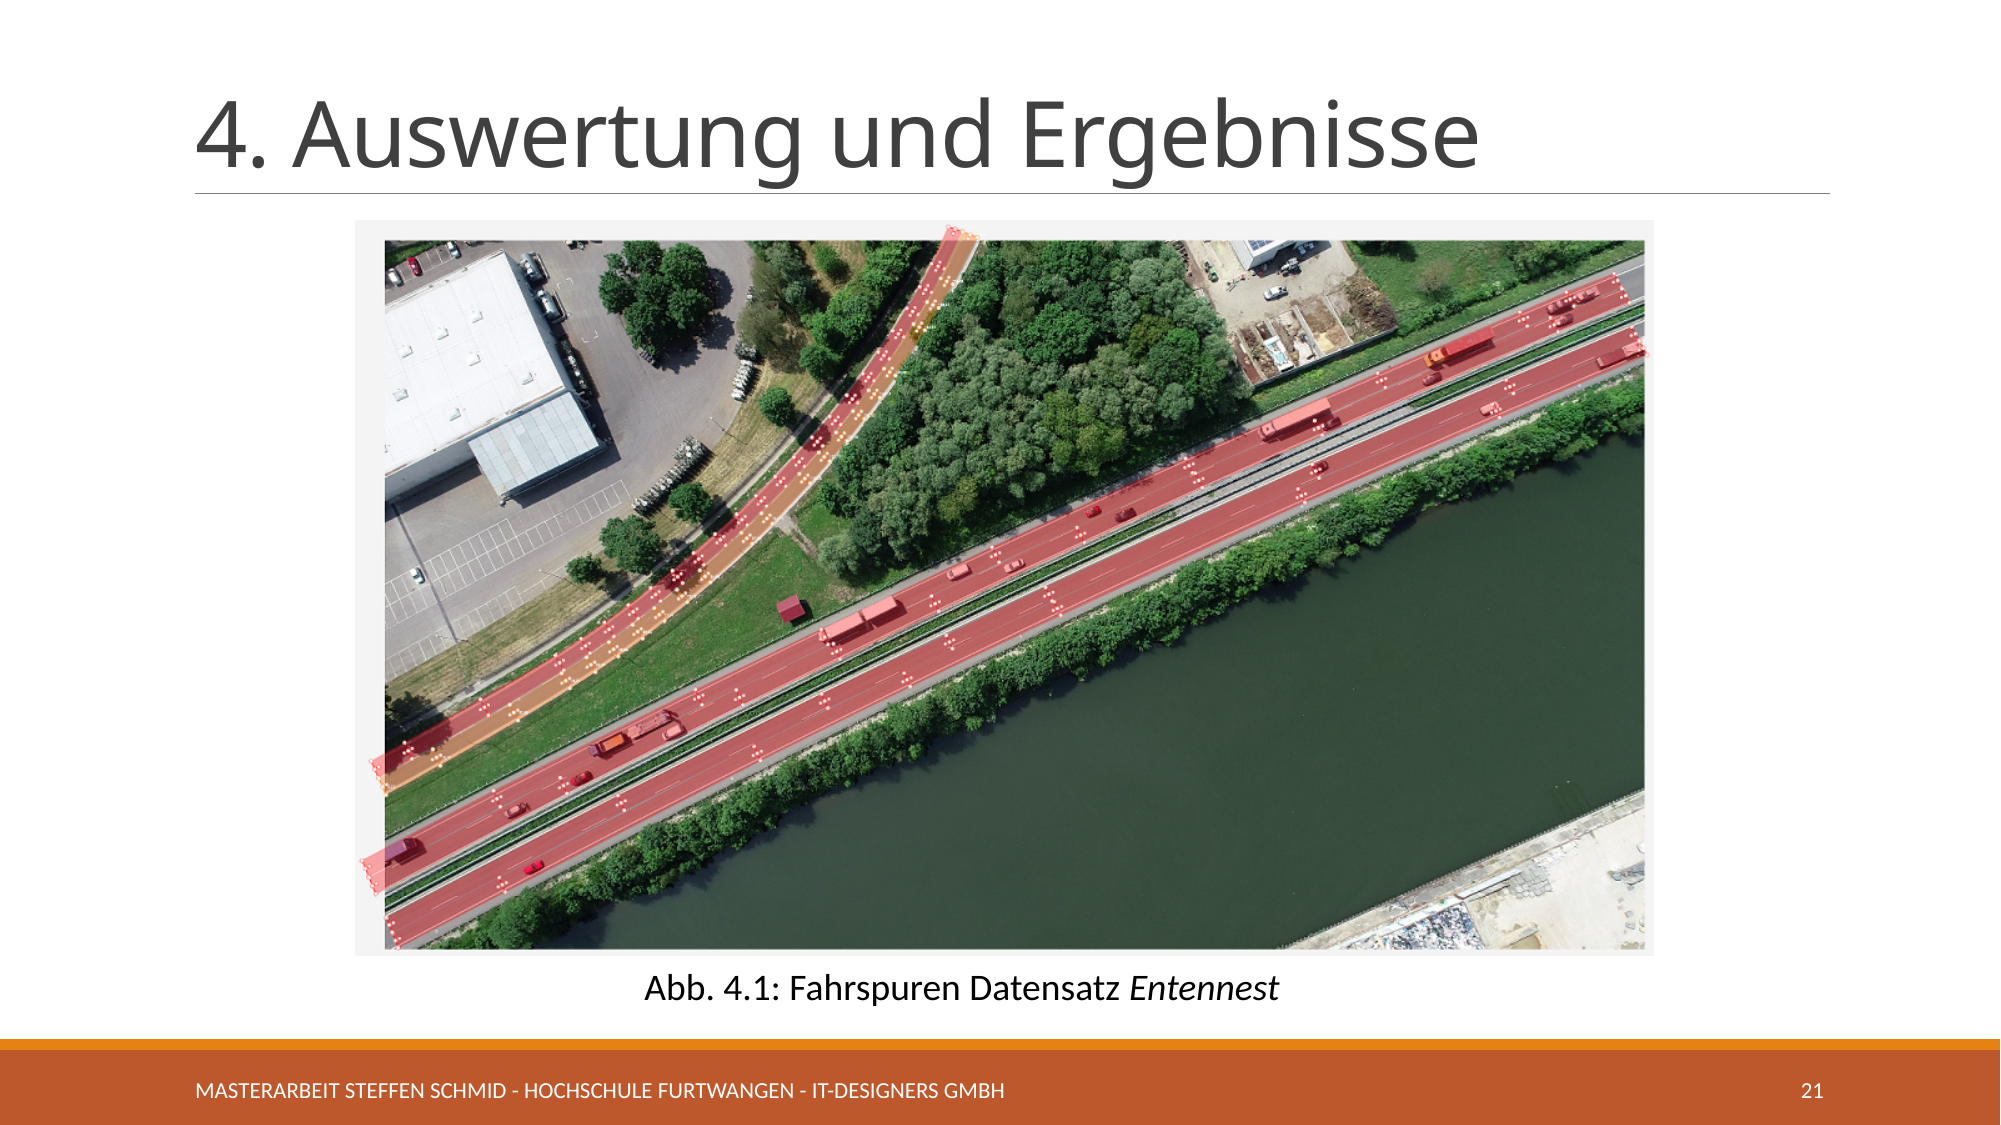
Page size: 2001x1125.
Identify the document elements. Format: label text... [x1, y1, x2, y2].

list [354, 220, 1654, 957]
text_box Abb. 4.1: Fahrspuren Datensatz Entennest [629, 964, 1490, 1016]
title 4. Auswertung und Ergebnisse [180, 47, 1830, 194]
footer Masterarbeit Steffen Schmid - Hochschule Furtwangen - IT-Designers GmbH [180, 1059, 1396, 1120]
slide_number 21 [1624, 1059, 1840, 1120]
